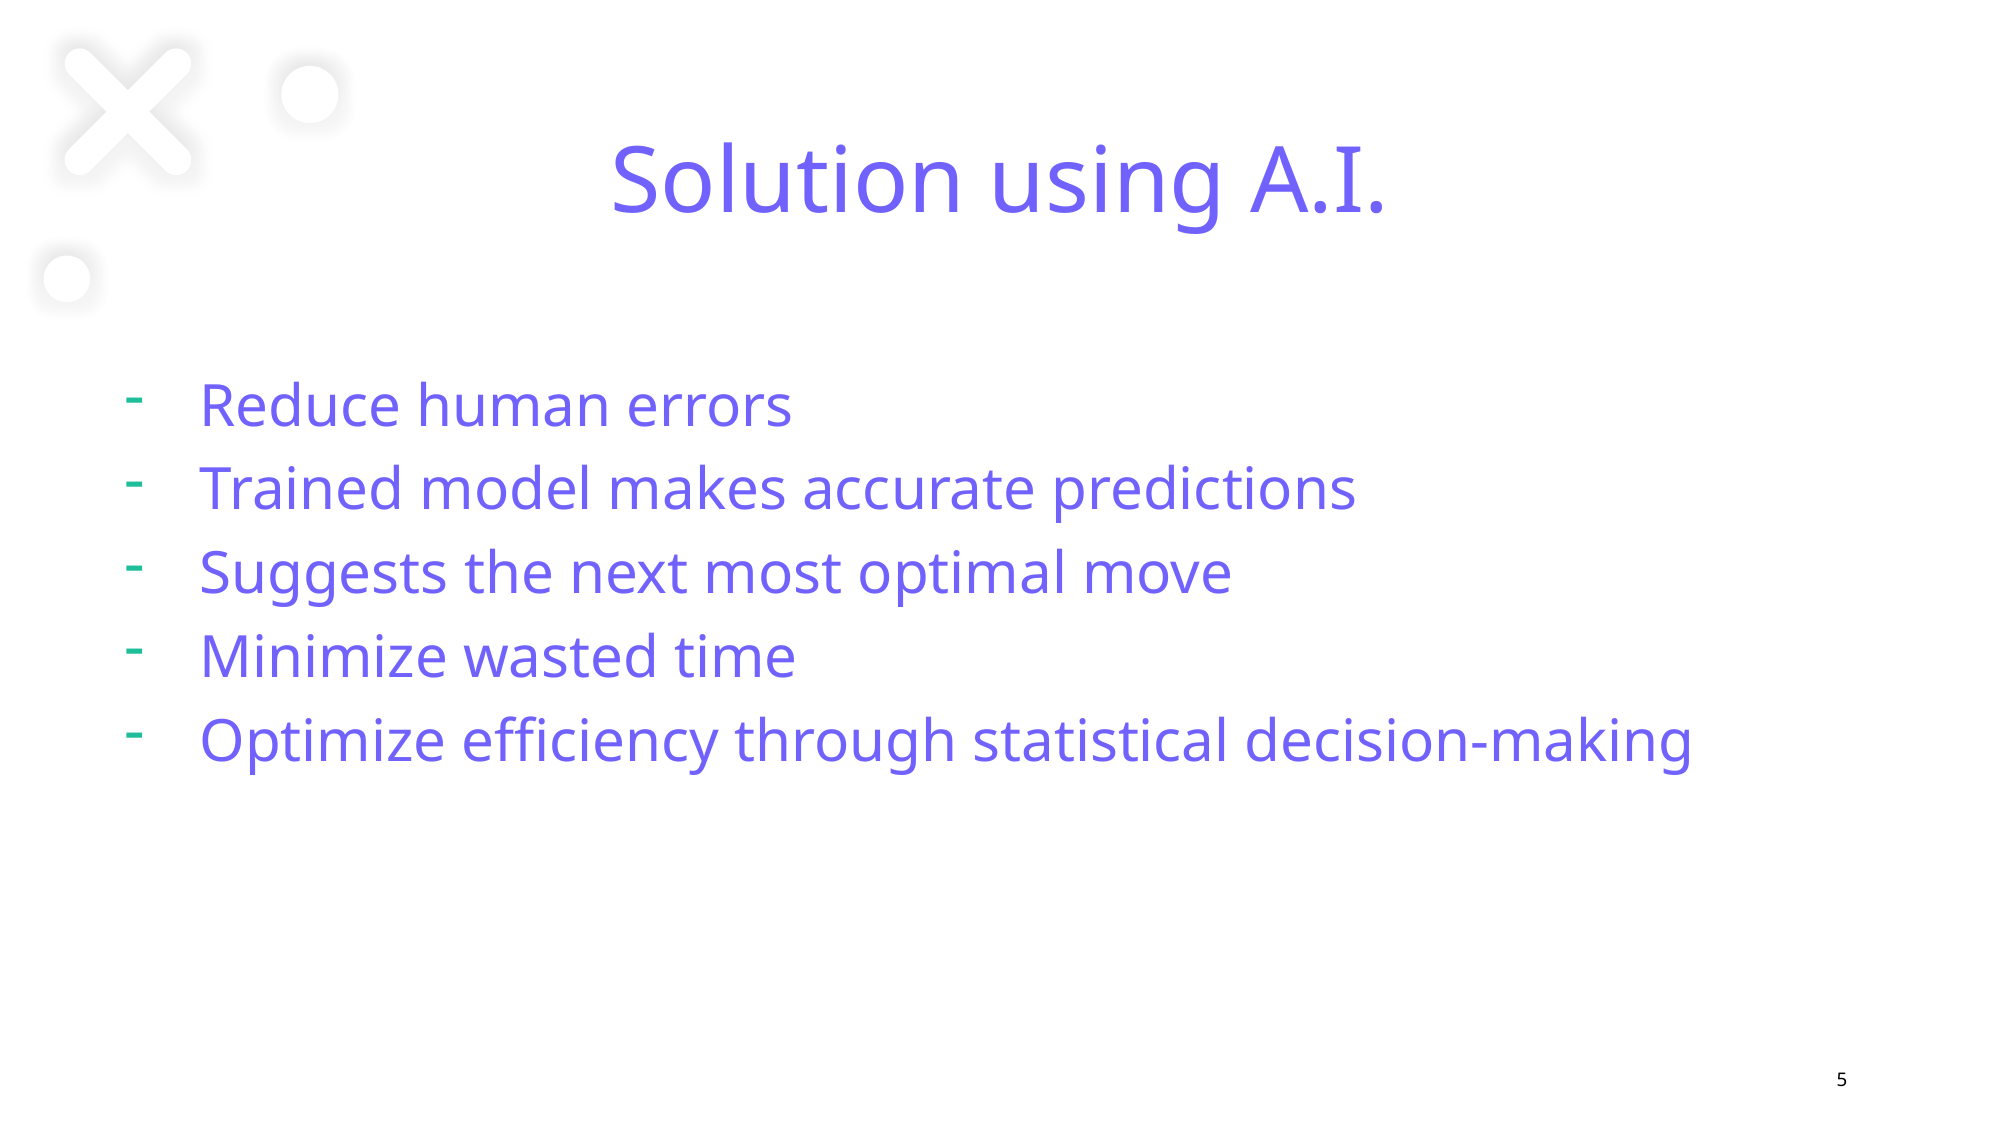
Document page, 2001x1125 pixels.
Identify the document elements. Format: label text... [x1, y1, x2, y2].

subtitle Reduce human errors Trained model makes accurate predictions Suggests the next most optimal move Minimize wasted time Optimize efficiency through statistical decision-making [109, 368, 1863, 953]
slide_number 5 [1412, 1050, 1863, 1110]
title Solution using A.I. [0, 76, 2000, 241]
